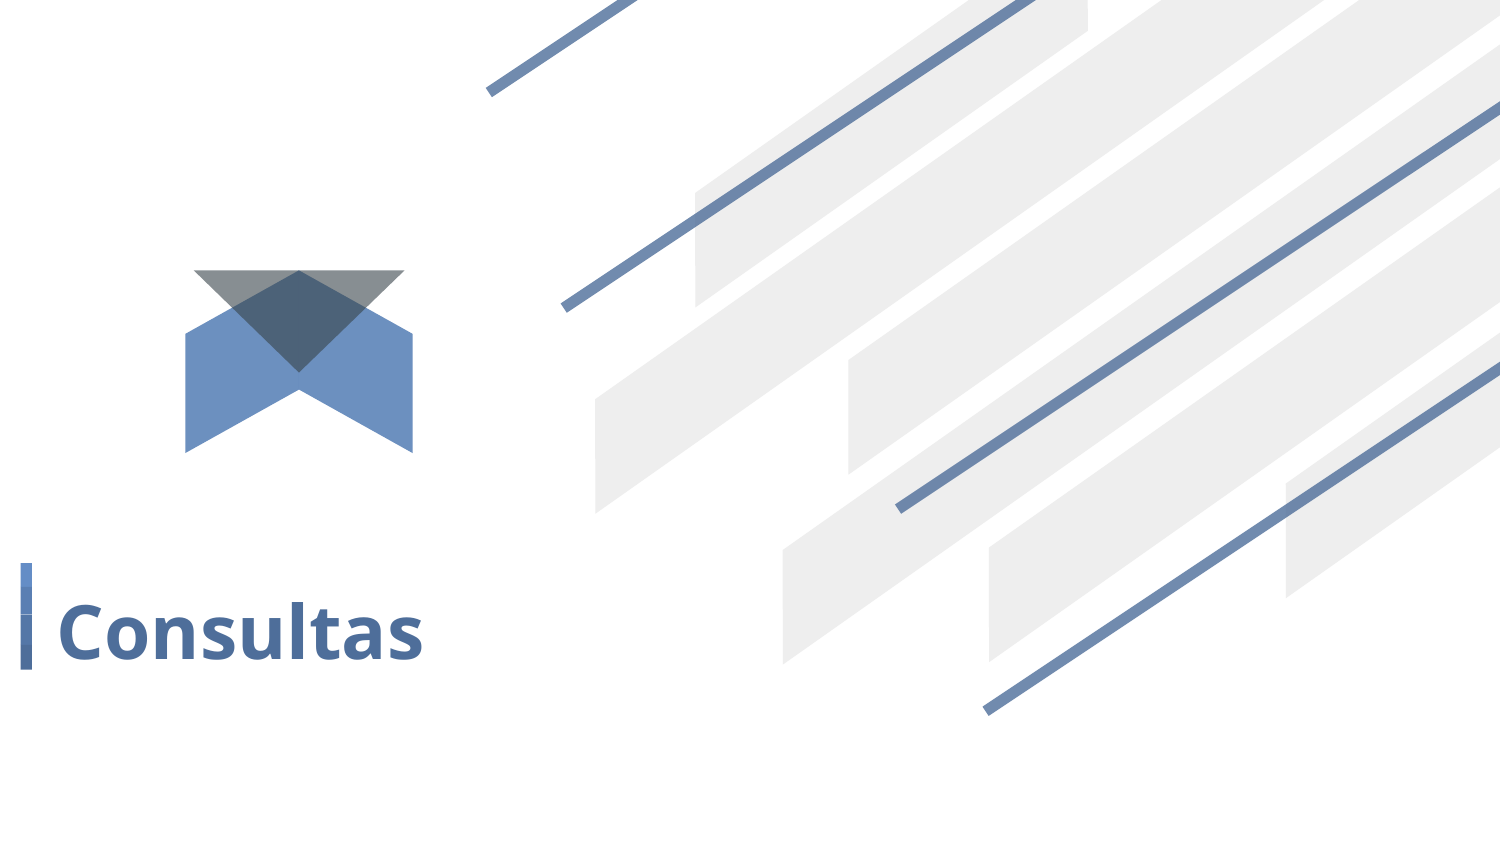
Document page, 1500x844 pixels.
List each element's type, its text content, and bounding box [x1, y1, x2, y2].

title Consultas [41, 569, 1430, 664]
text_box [207, 247, 391, 476]
